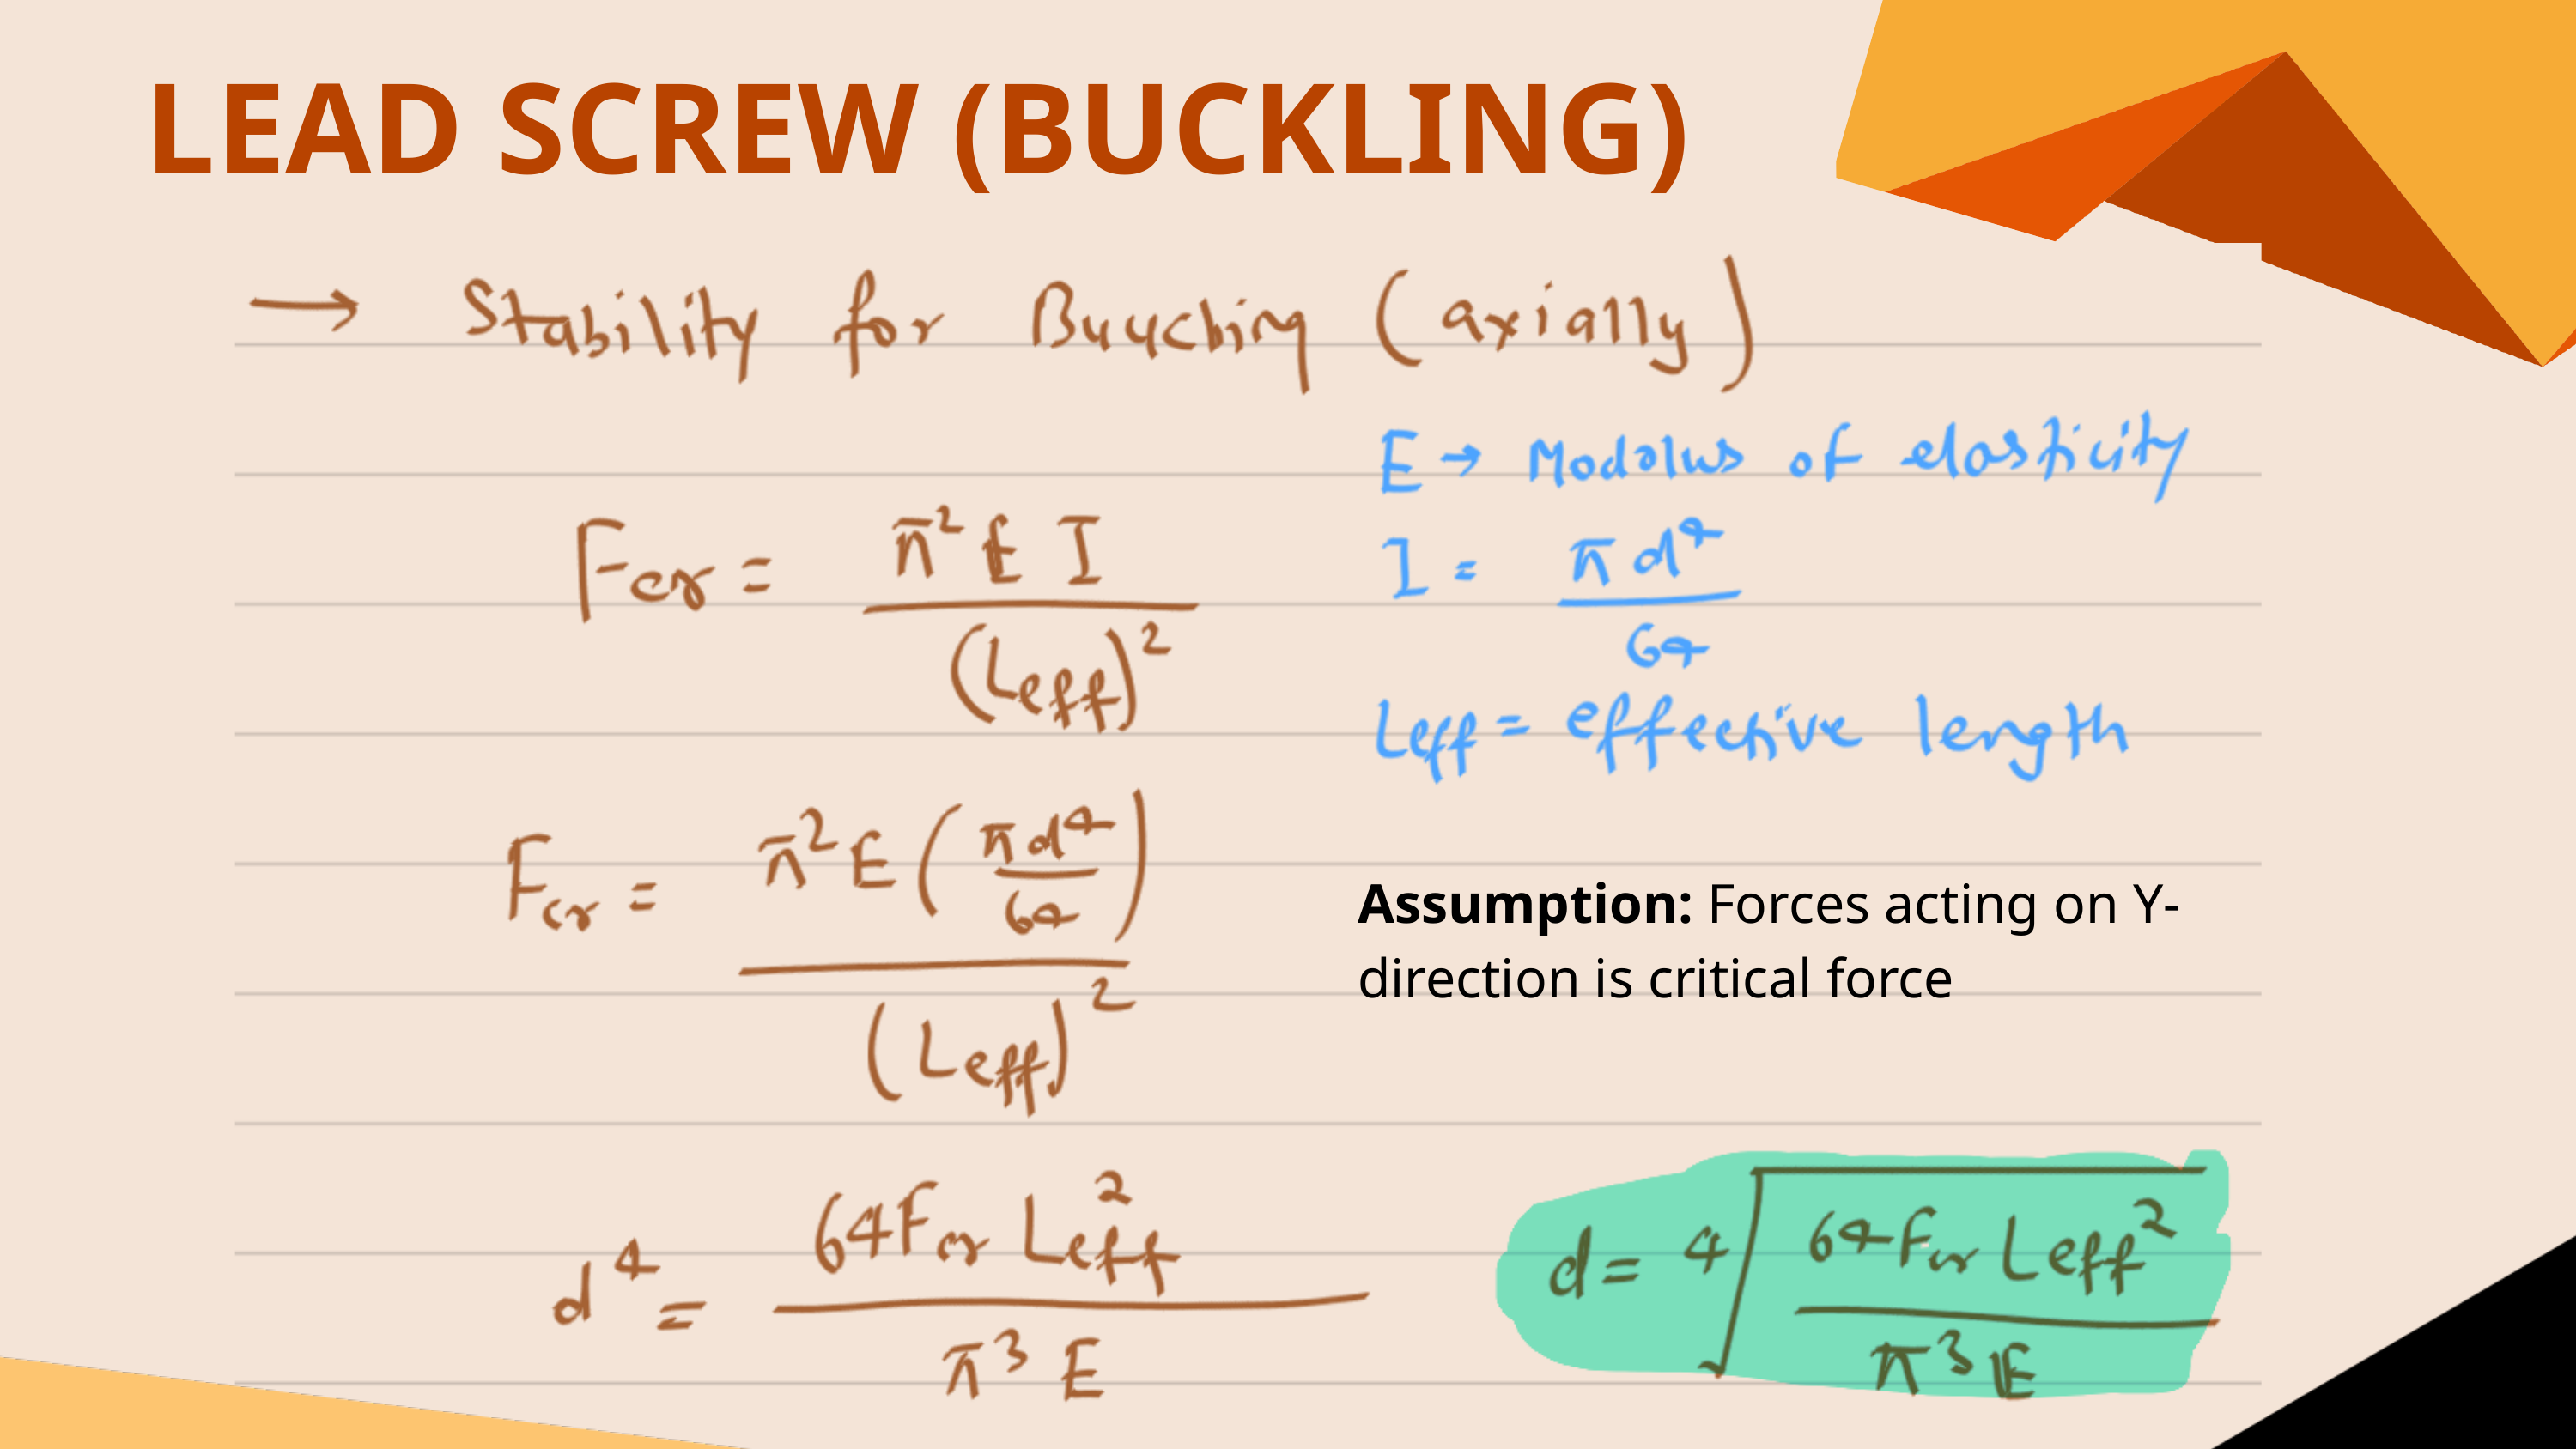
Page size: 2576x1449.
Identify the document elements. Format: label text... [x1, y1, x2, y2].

text_box LEAD SCREW (BUCKLING) [144, 54, 1906, 199]
text_box Assumption: Forces acting on Y-direction is critical force [1358, 858, 2262, 1009]
text_box [0, 1163, 2576, 1449]
text_box [234, 243, 2262, 1163]
text_box [1832, 0, 2576, 393]
